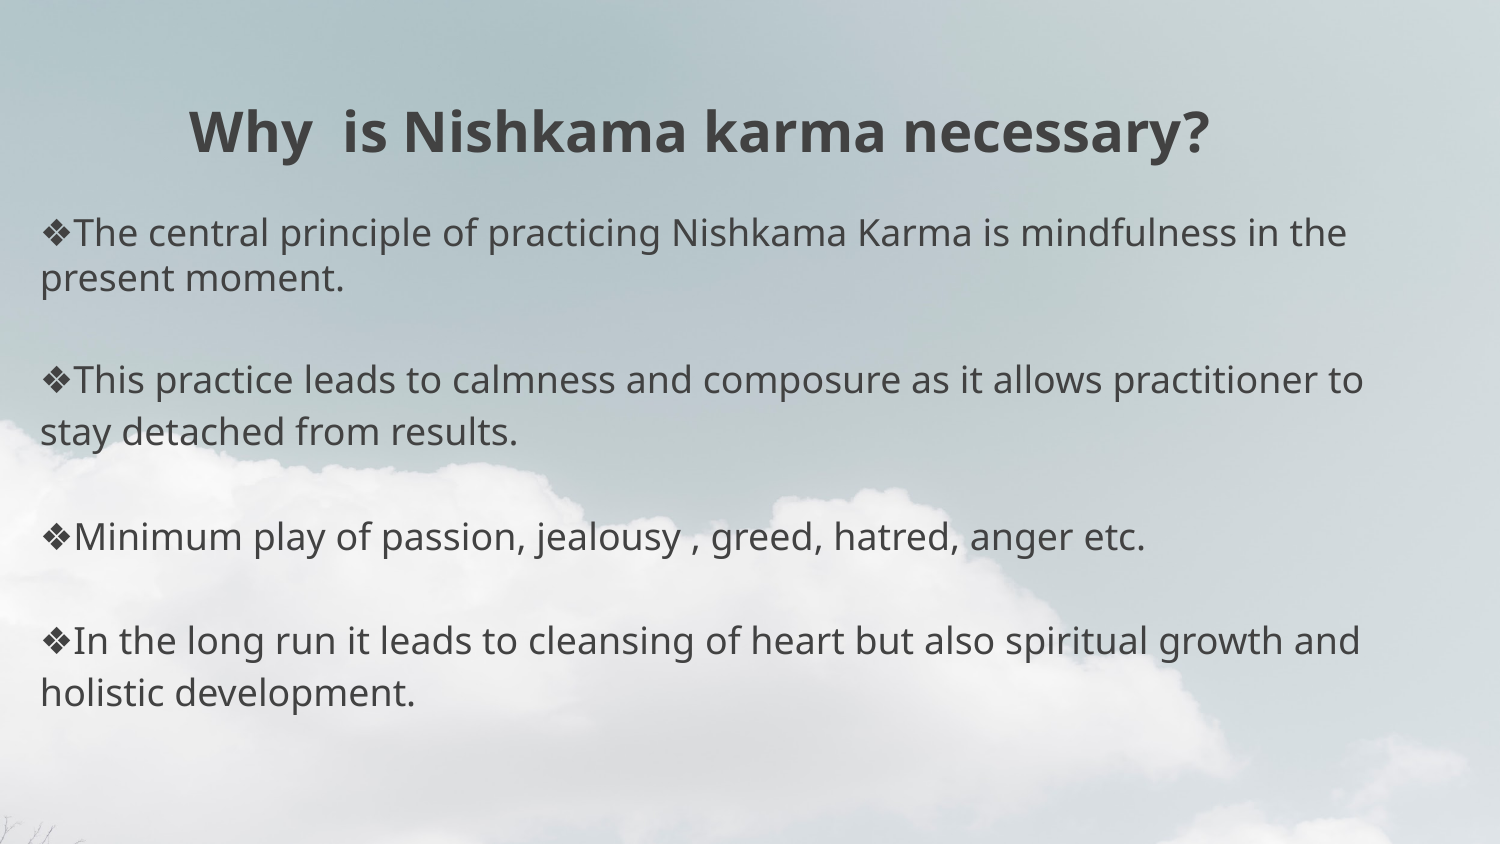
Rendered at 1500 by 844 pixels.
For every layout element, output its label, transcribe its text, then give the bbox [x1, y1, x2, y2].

text_box Why is Nishkama karma necessary? ❖The central principle of practicing Nishkama Karma is mindfulness in the present moment. ❖This practice leads to calmness and composure as it allows practitioner to stay detached from results. ❖Minimum play of passion, jealousy , greed, hatred, anger etc. ❖In the long run it leads to cleansing of heart but also spiritual growth and holistic development. [24, 28, 1455, 729]
picture [0, 0, 1500, 844]
